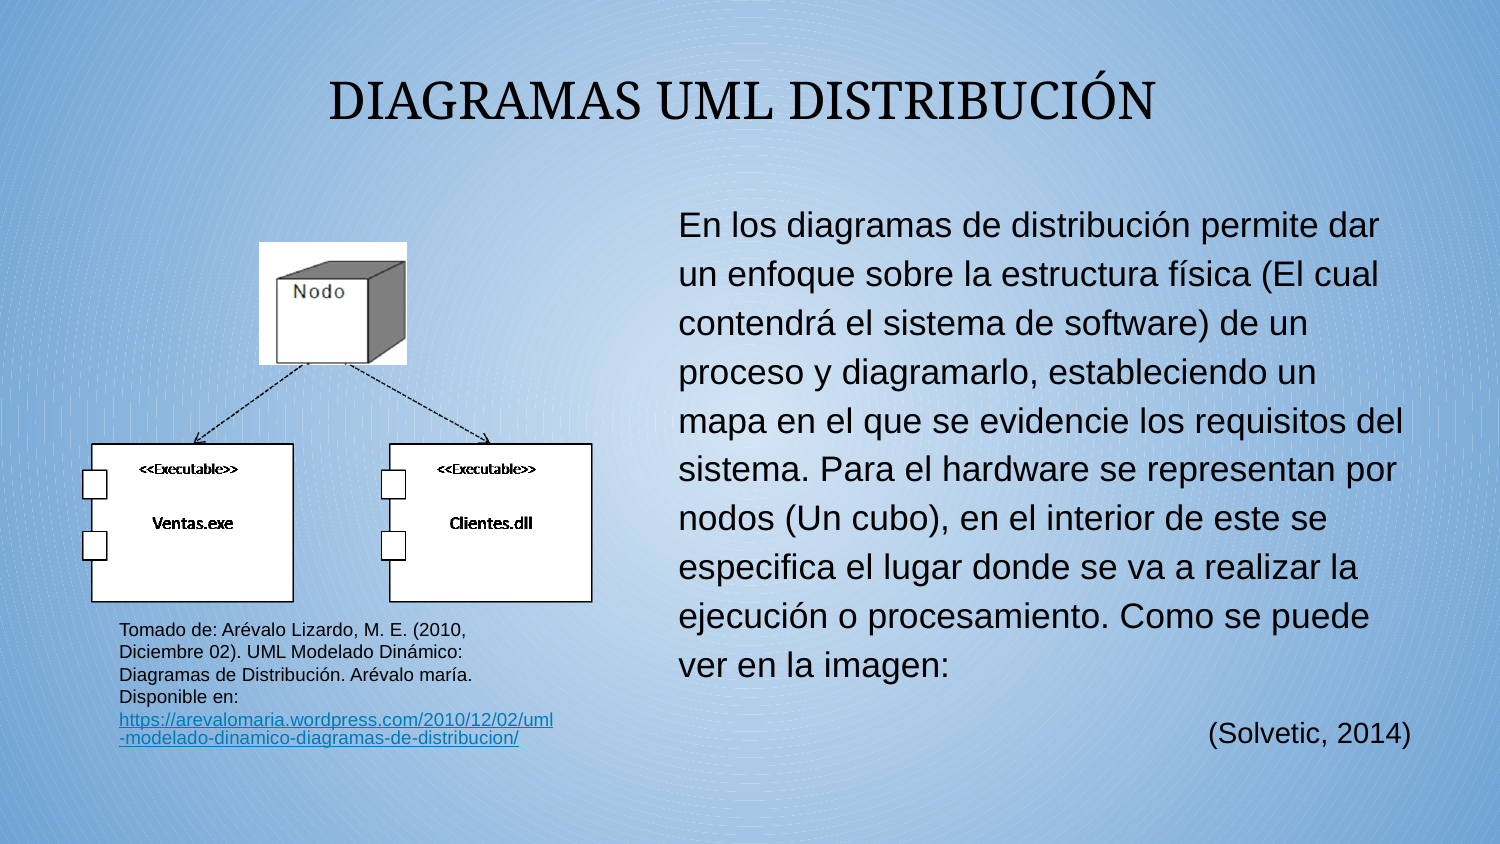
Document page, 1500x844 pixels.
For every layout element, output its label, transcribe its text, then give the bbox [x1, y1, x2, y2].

text_box Tomado de: Arévalo Lizardo, M. E. (2010, Diciembre 02). UML Modelado Dinámico: Diagramas de Distribución. Arévalo maría. Disponible en: https://arevalomaria.wordpress.com/2010/12/02/uml-modelado-dinamico-diagramas-de-distribucion/ [104, 611, 571, 768]
text_box DIAGRAMAS UML DISTRIBUCIÓN [203, 52, 1297, 145]
picture [81, 240, 593, 603]
text_box En los diagramas de distribución permite dar un enfoque sobre la estructura física (El cual contendrá el sistema de software) de un proceso y diagramarlo, estableciendo un mapa en el que se evidencie los requisitos del sistema. Para el hardware se representan por nodos (Un cubo), en el interior de este se especifica el lugar donde se va a realizar la ejecución o procesamiento. Como se puede ver en la imagen: (Solvetic, 2014) [663, 180, 1427, 765]
